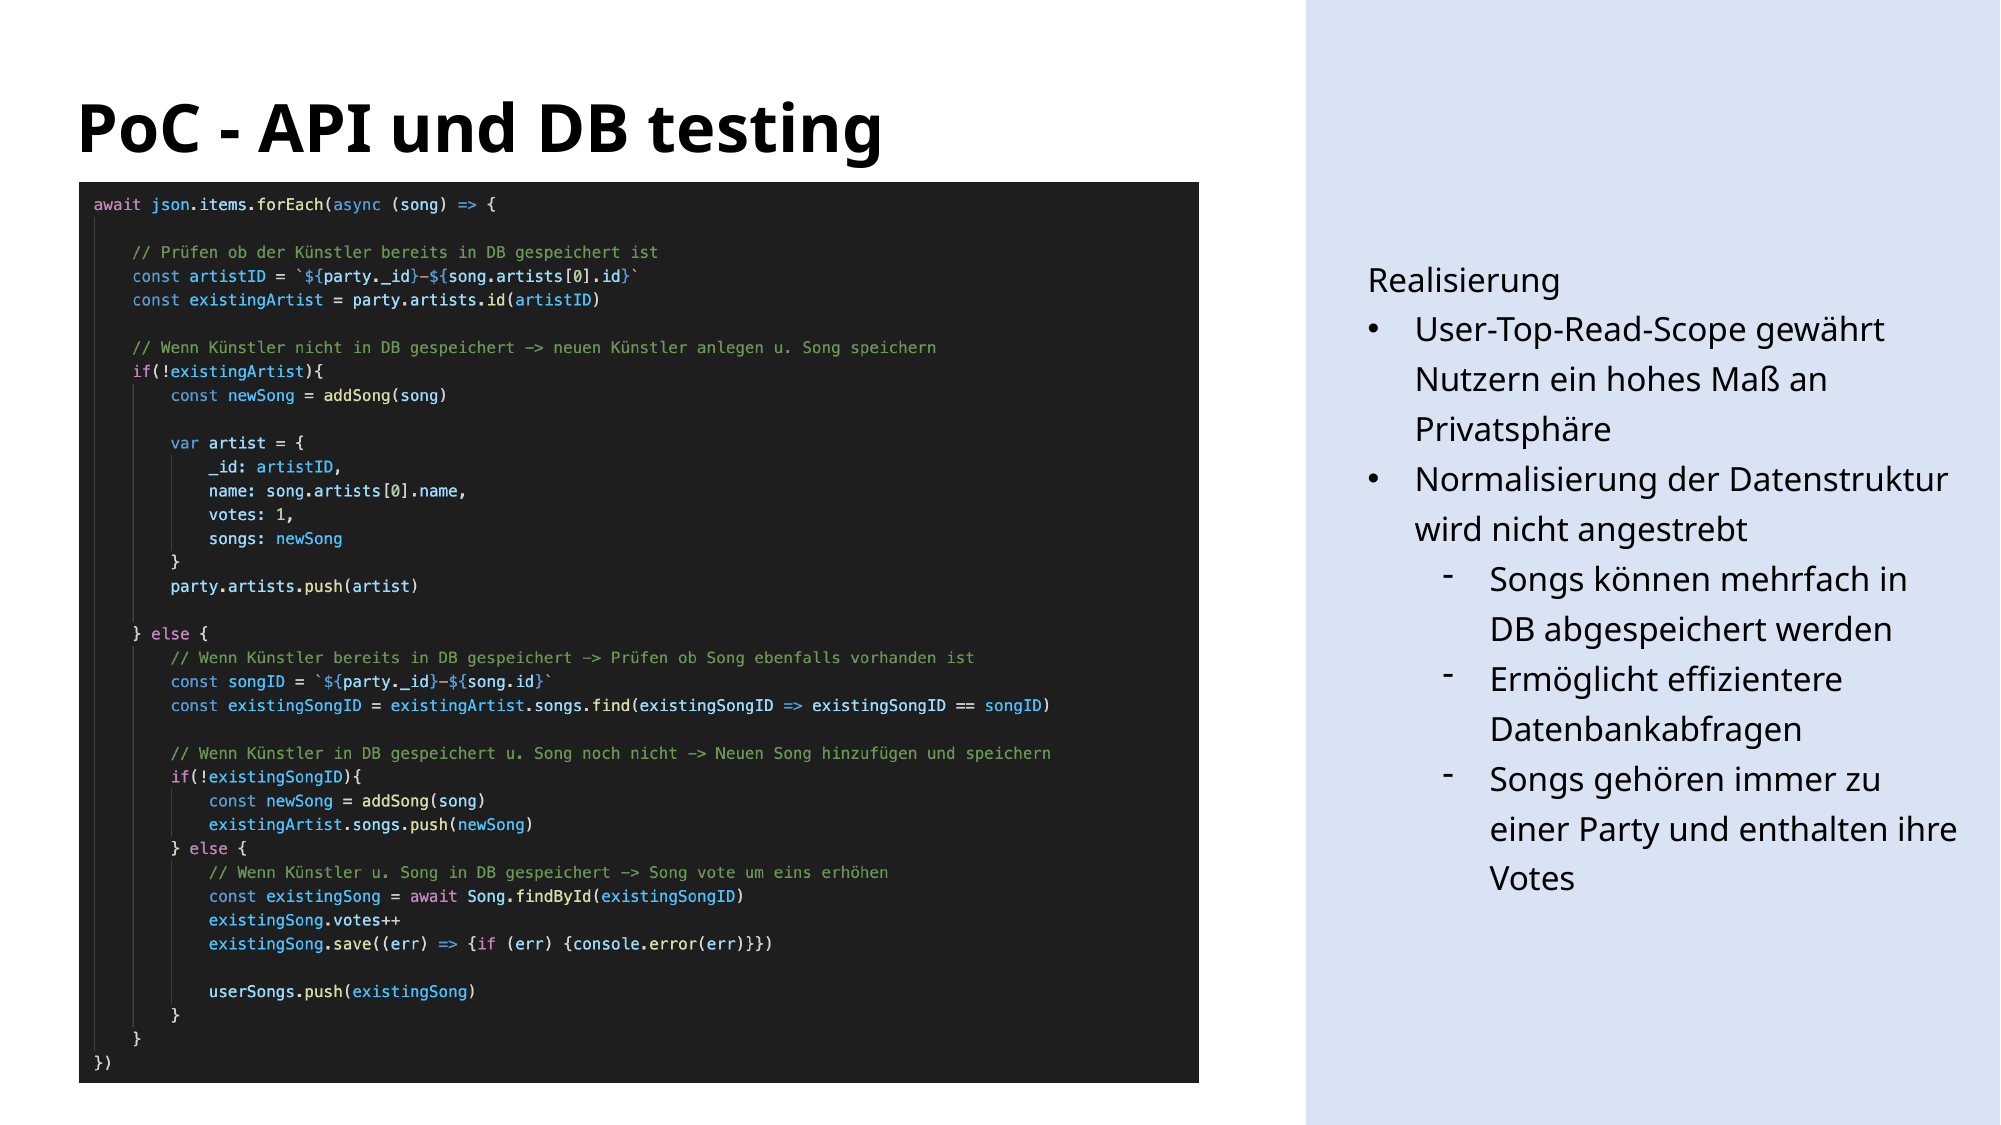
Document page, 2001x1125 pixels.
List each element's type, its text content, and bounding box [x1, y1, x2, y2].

picture [79, 182, 1199, 1083]
text_box Realisierung User-Top-Read-Scope gewährt Nutzern ein hohes Maß an Privatsphäre Normalisierung der Datenstruktur wird nicht angestrebt Songs können mehrfach in DB abgespeichert werden Ermöglicht effizientere Datenbankabfragen Songs gehören immer zu einer Party und enthalten ihre Votes [1352, 241, 1977, 905]
text_box [1305, 0, 2000, 1125]
text_box PoC - API und DB testing [61, 21, 1062, 242]
